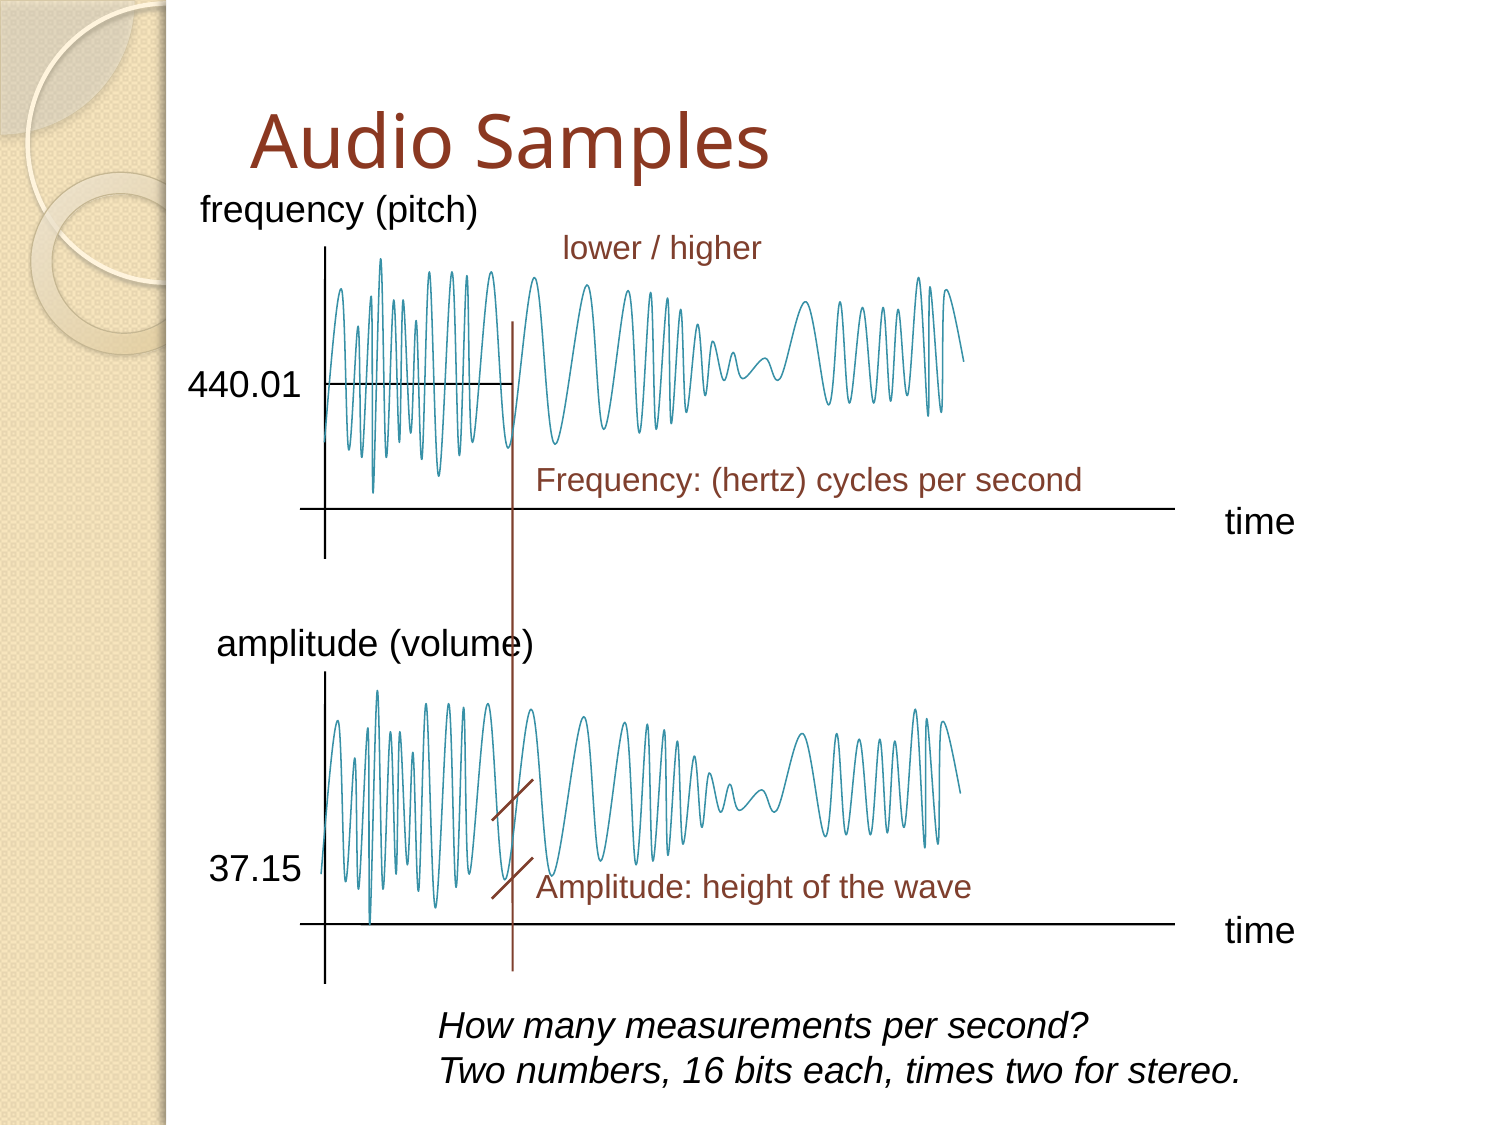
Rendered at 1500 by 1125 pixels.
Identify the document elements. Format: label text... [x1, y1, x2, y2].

text_box [320, 689, 962, 926]
text_box time [1210, 898, 1311, 959]
text_box amplitude (volume) [201, 611, 512, 671]
text_box [323, 257, 965, 494]
text_box amplitude (volume) [513, 611, 550, 671]
text_box 440.01 [172, 352, 317, 412]
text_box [491, 779, 534, 821]
text_box How many measurements per second? Two numbers, 16 bits each, times two for stereo. [423, 994, 1258, 1099]
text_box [491, 857, 534, 899]
title Audio Samples [235, 45, 1466, 233]
text_box time [1210, 489, 1311, 550]
text_box 37.15 [193, 836, 317, 896]
text_box frequency (pitch) [185, 177, 494, 237]
text_box Frequency: (hertz) cycles per second [520, 450, 1099, 506]
text_box Amplitude: height of the wave [520, 858, 988, 913]
text_box lower / higher [547, 218, 778, 274]
